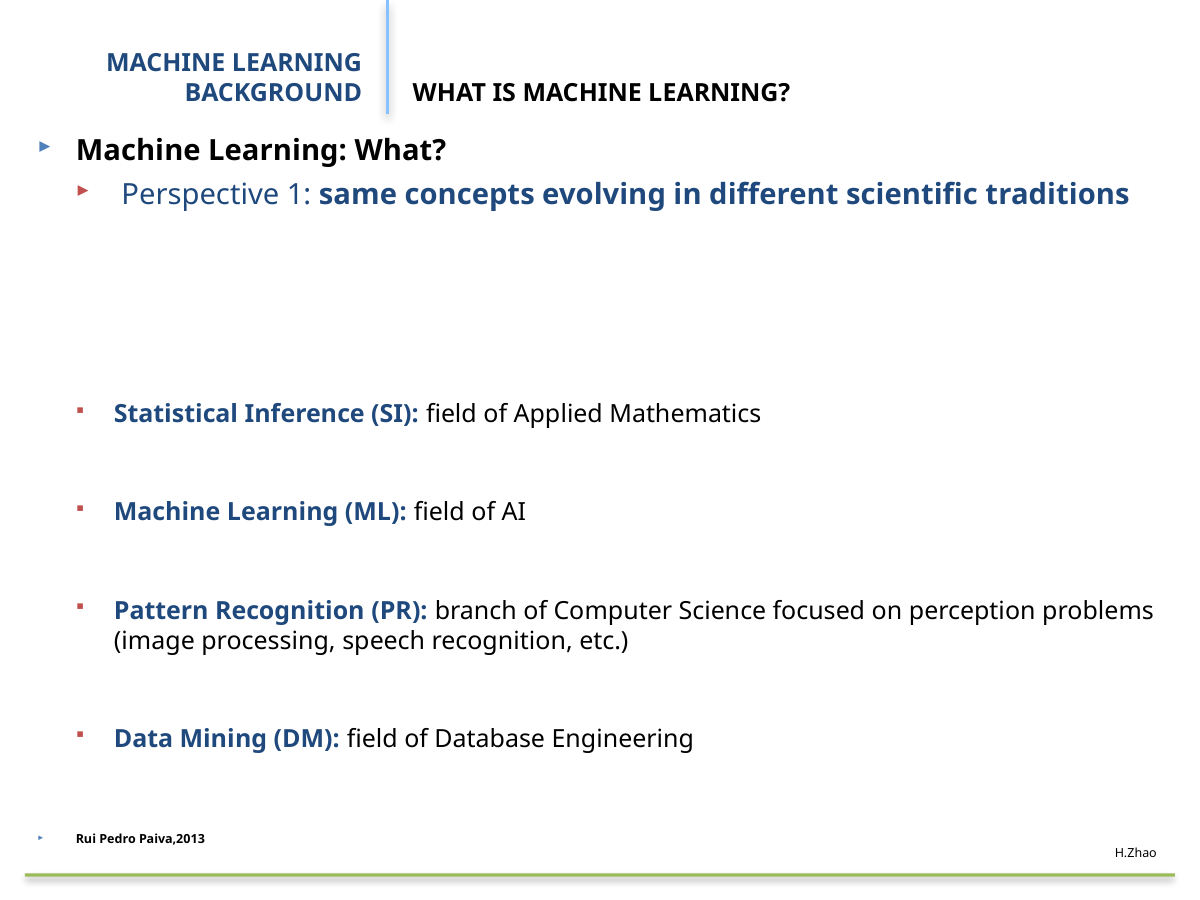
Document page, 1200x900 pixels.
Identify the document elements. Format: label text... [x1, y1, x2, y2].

list Machine Learning: What? Perspective 1: same concepts evolving in different scientific traditions Statistical Inference (SI): field of Applied Mathematics Machine Learning (ML): field of AI Pattern Recognition (PR): branch of Computer Science focused on perception problems (image processing, speech recognition, etc.) Data Mining (DM): field of Database Engineering [24, 125, 1175, 813]
list WHAT IS MACHINE LEARNING? [399, 12, 1175, 113]
title MACHINE LEARNING BACKGROUND [24, 12, 375, 113]
list Rui Pedro Paiva,2013 [24, 825, 1175, 863]
